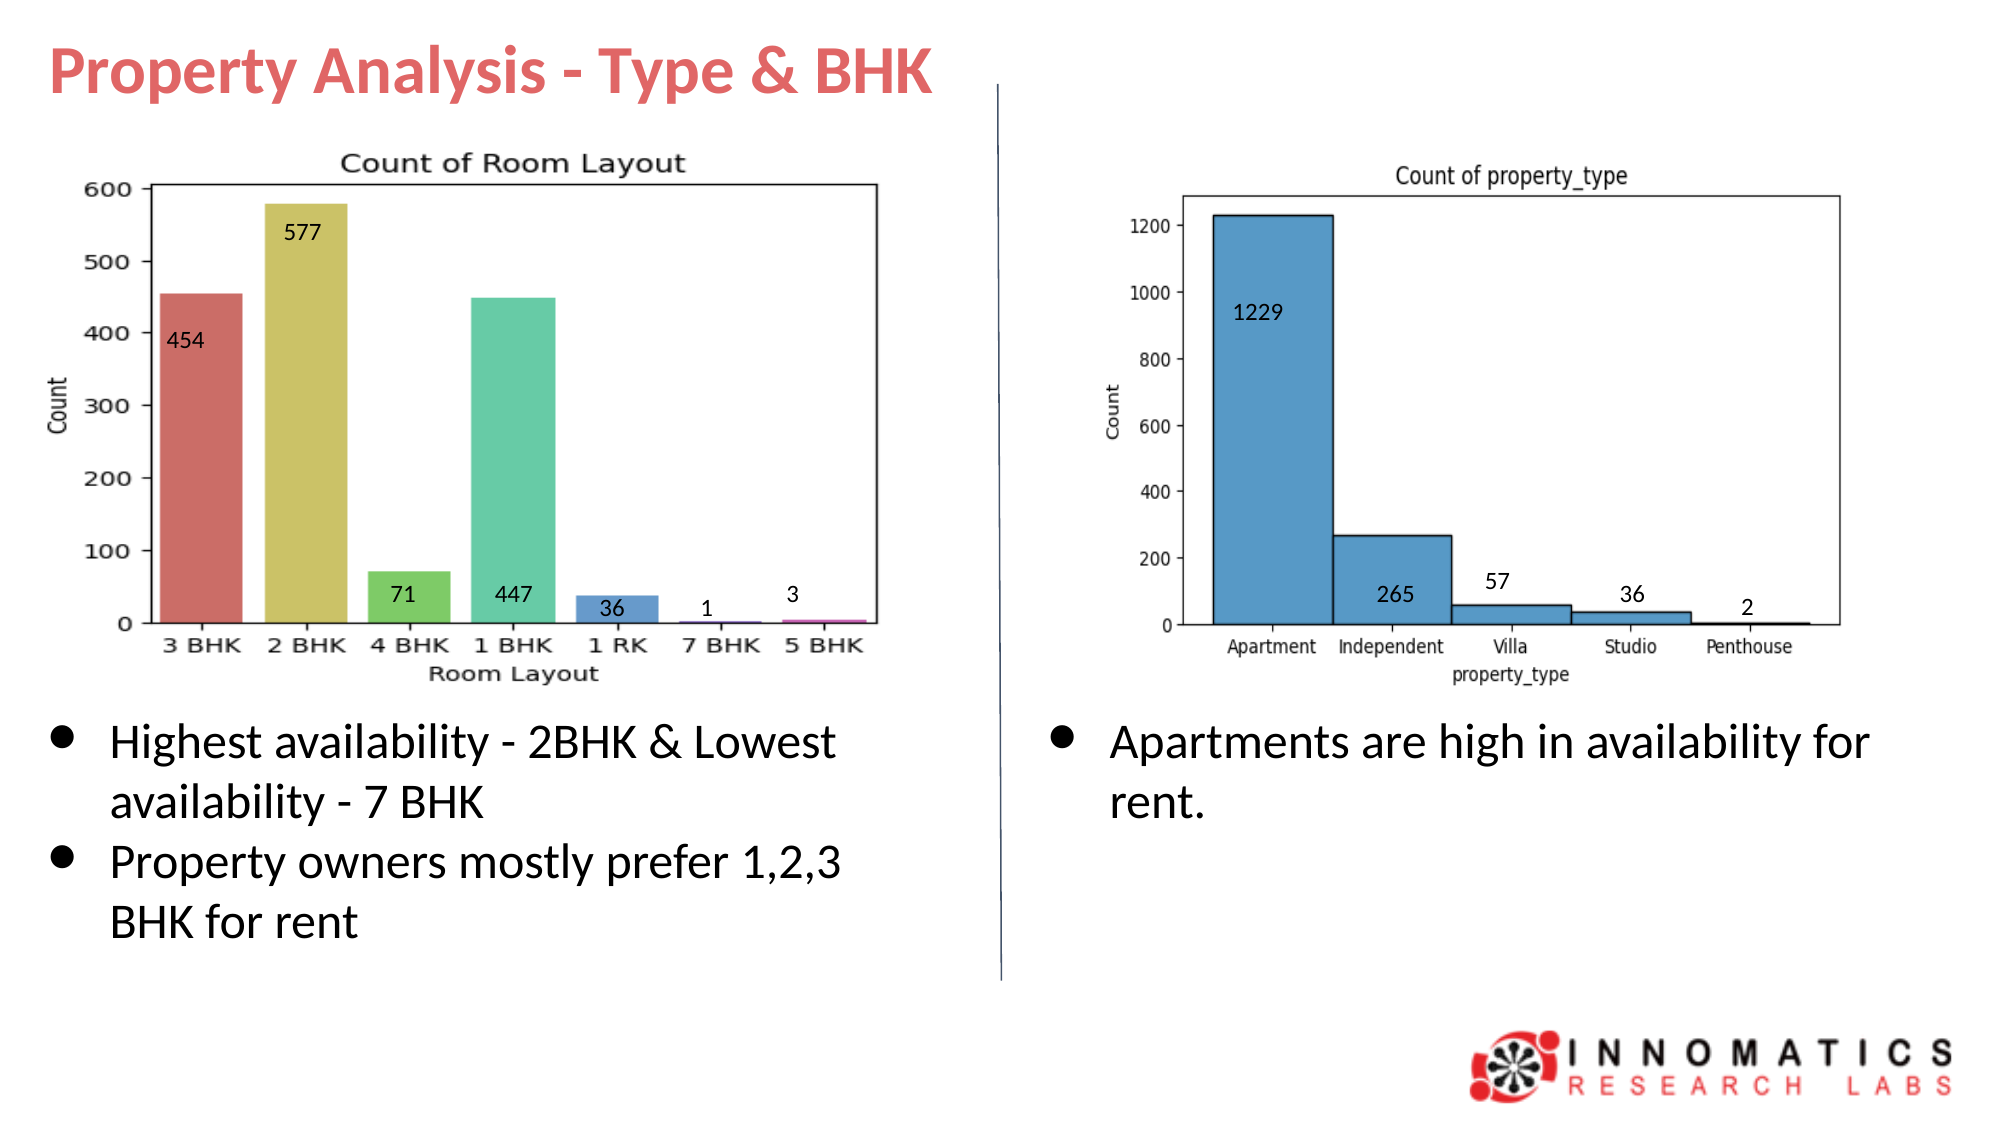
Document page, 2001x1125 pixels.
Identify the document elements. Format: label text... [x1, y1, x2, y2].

picture [1445, 1014, 1975, 1125]
picture [1091, 151, 1883, 699]
text_box Apartments are high in availability for rent. [1019, 693, 1934, 844]
text_box Highest availability - 2BHK & Lowest availability - 7 BHK Property owners mostly prefer 1,2,3 BHK for rent [19, 693, 934, 1024]
title Property Analysis - Type & BHK [34, 3, 1545, 140]
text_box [997, 83, 1002, 981]
picture [37, 147, 912, 695]
